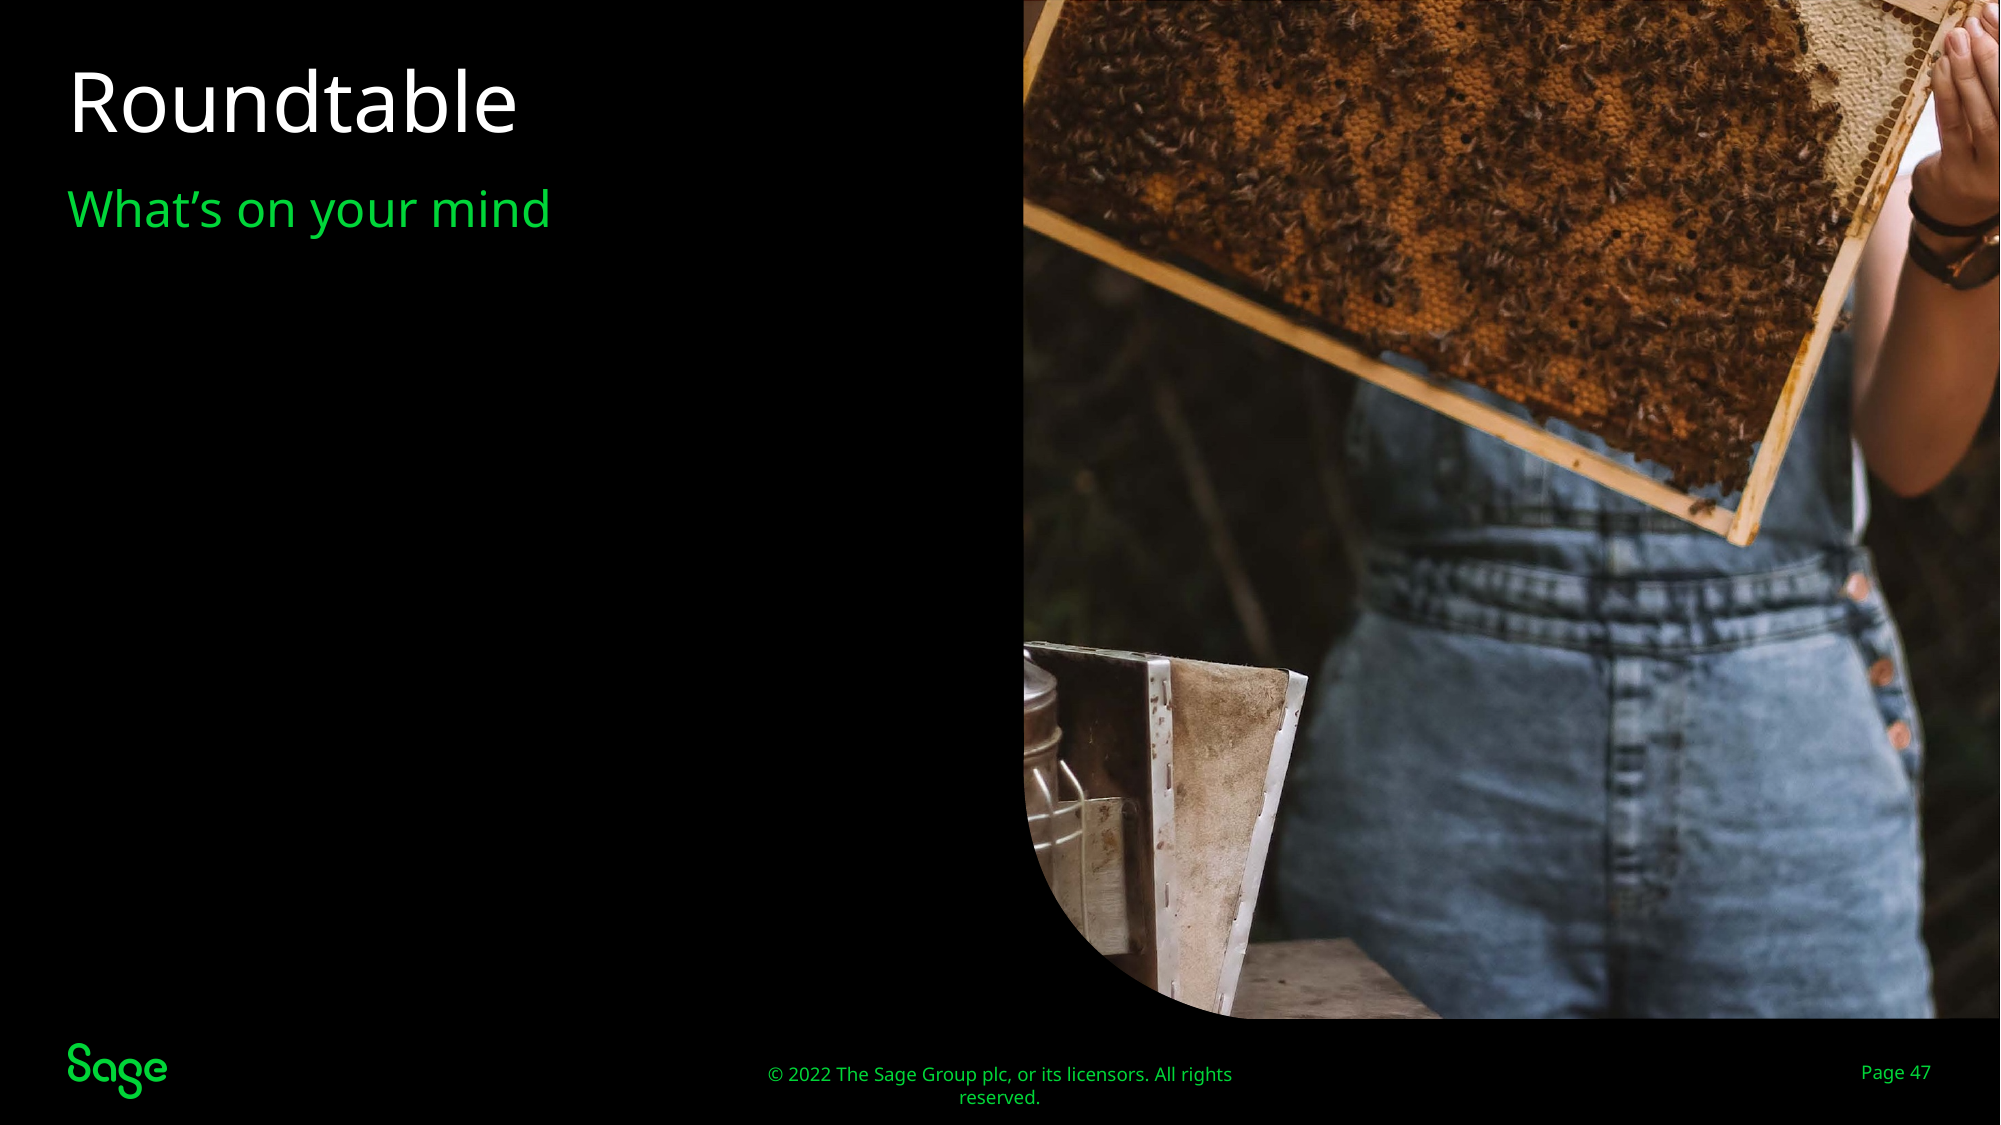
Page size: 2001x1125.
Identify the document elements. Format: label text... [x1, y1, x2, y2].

picture [1023, 0, 2000, 1019]
list What’s on your mind [67, 169, 758, 295]
picture [68, 1043, 167, 1099]
slide_number Page 47 [1809, 1043, 1947, 1104]
title Roundtable [67, 49, 907, 147]
